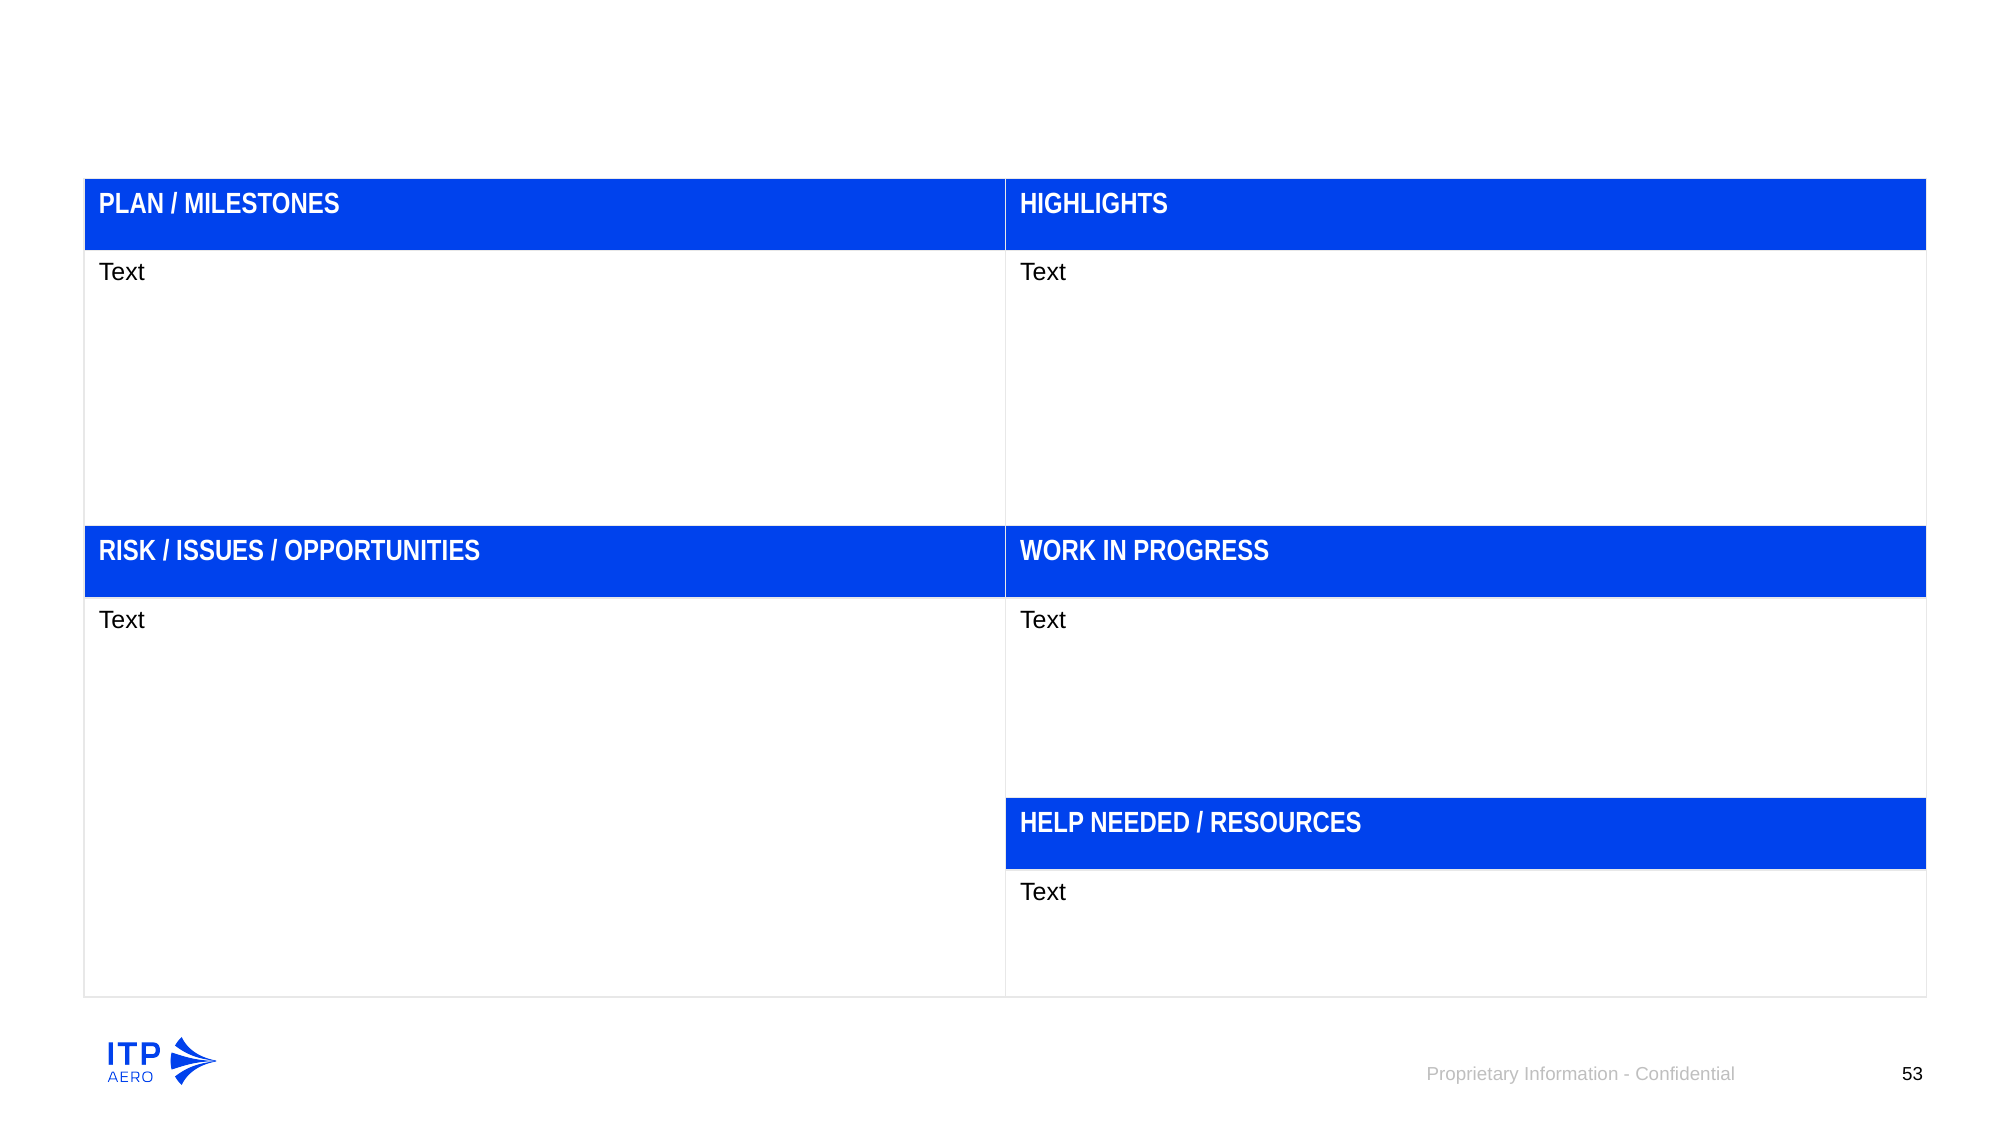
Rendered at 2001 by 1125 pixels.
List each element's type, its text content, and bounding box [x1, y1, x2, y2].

table_cell HELP NEEDED / RESOURCES [1006, 798, 1926, 869]
table_cell WORK IN PROGRESS [1006, 526, 1926, 597]
table_cell Text [1006, 599, 1926, 797]
slide_number 53 [1777, 1042, 1939, 1103]
table_header HIGHLIGHTS [1006, 179, 1926, 250]
footer Proprietary Information - Confidential [1411, 1042, 1774, 1103]
table_cell Text [1006, 251, 1926, 525]
table_cell RISK / ISSUES / OPPORTUNITIES [85, 526, 1005, 597]
table_header PLAN / MILESTONES [85, 179, 1005, 250]
picture [85, 1014, 239, 1108]
table_cell Text [1006, 871, 1926, 996]
table_cell Text [85, 599, 1005, 996]
table_cell Text [85, 251, 1005, 525]
